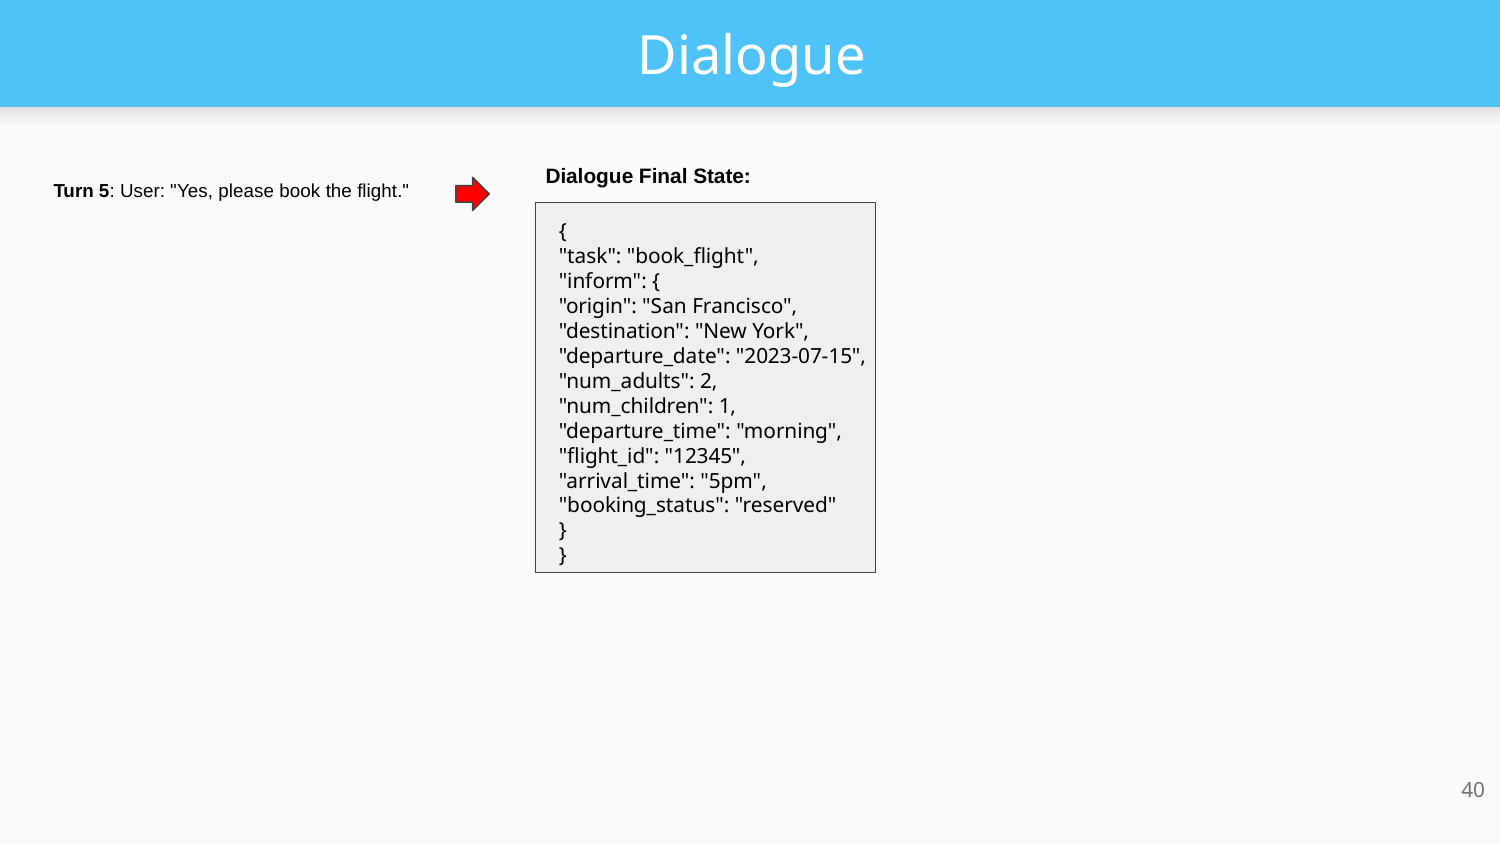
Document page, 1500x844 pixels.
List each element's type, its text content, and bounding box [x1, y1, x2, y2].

text_box [535, 228, 543, 573]
slide_number ‹#› [1410, 758, 1500, 823]
text_box Turn 5: User: "Yes, please book the flight." [38, 167, 530, 213]
title Dialogue [27, 3, 1476, 102]
text_box { "task": "book_flight", "inform": { "origin": "San Francisco", "destination": "New York", "departure_date": "2023-07-15", "num_adults": 2, "num_children": 1, "departure_time": "morning", "flight_id": "12345", "arrival_time": "5pm", "booking_status": "reserved" } } [543, 202, 1036, 583]
text_box Dialogue Final State: [530, 147, 789, 228]
text_box [455, 177, 490, 211]
